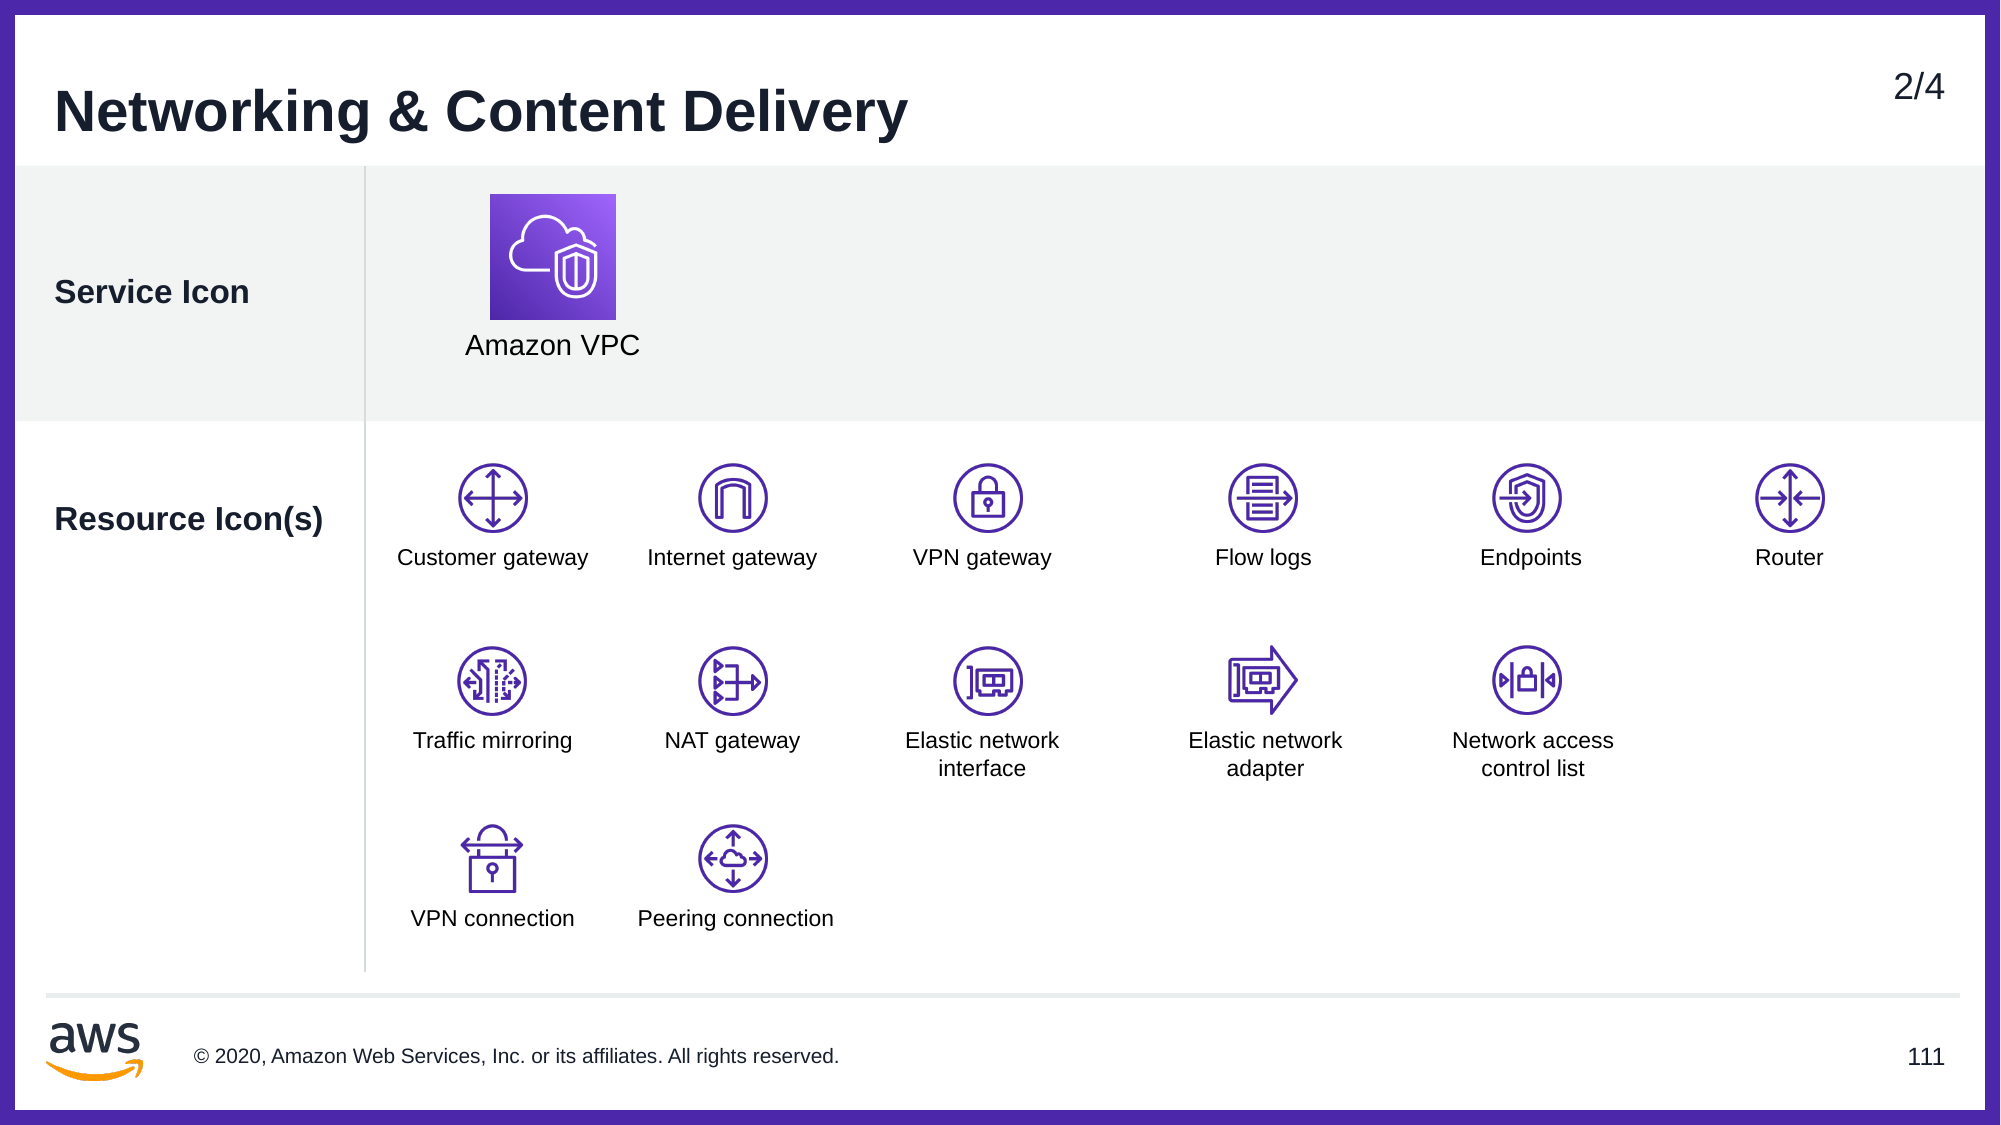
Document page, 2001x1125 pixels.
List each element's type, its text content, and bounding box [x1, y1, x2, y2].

picture [1752, 460, 1828, 536]
text_box Elastic network interface [847, 718, 1118, 789]
picture [950, 643, 1026, 719]
text_box Traffic mirroring [368, 718, 617, 761]
picture [1225, 460, 1301, 536]
text_box Amazon VPC [369, 319, 737, 369]
picture [455, 460, 531, 536]
text_box Router [1654, 535, 1925, 578]
picture [490, 194, 616, 320]
text_box Network access control list [1398, 718, 1669, 789]
footer © 2020, Amazon Web Services, Inc. or its affiliates. All rights reserved. [178, 1025, 911, 1086]
picture [1488, 642, 1565, 718]
picture [1225, 642, 1301, 718]
text_box Internet gateway [617, 535, 847, 578]
picture [694, 460, 771, 536]
slide_number 111 [1493, 1025, 1961, 1086]
text_box NAT gateway [617, 718, 847, 761]
picture [950, 460, 1026, 536]
picture [695, 643, 771, 719]
picture [46, 1023, 143, 1081]
text_box VPN gateway [847, 535, 1118, 578]
text_box Elastic network adapter [1130, 718, 1398, 789]
title Networking & Content Delivery [39, 59, 1457, 166]
list 2/4 [1693, 59, 1961, 166]
text_box Endpoints [1396, 535, 1654, 578]
text_box Customer gateway [368, 535, 617, 578]
text_box VPN connection [368, 896, 611, 939]
text_box Peering connection [611, 896, 860, 939]
picture [454, 821, 530, 897]
text_box Flow logs [1128, 535, 1396, 578]
picture [694, 821, 771, 897]
picture [1488, 460, 1565, 536]
picture [454, 643, 530, 719]
